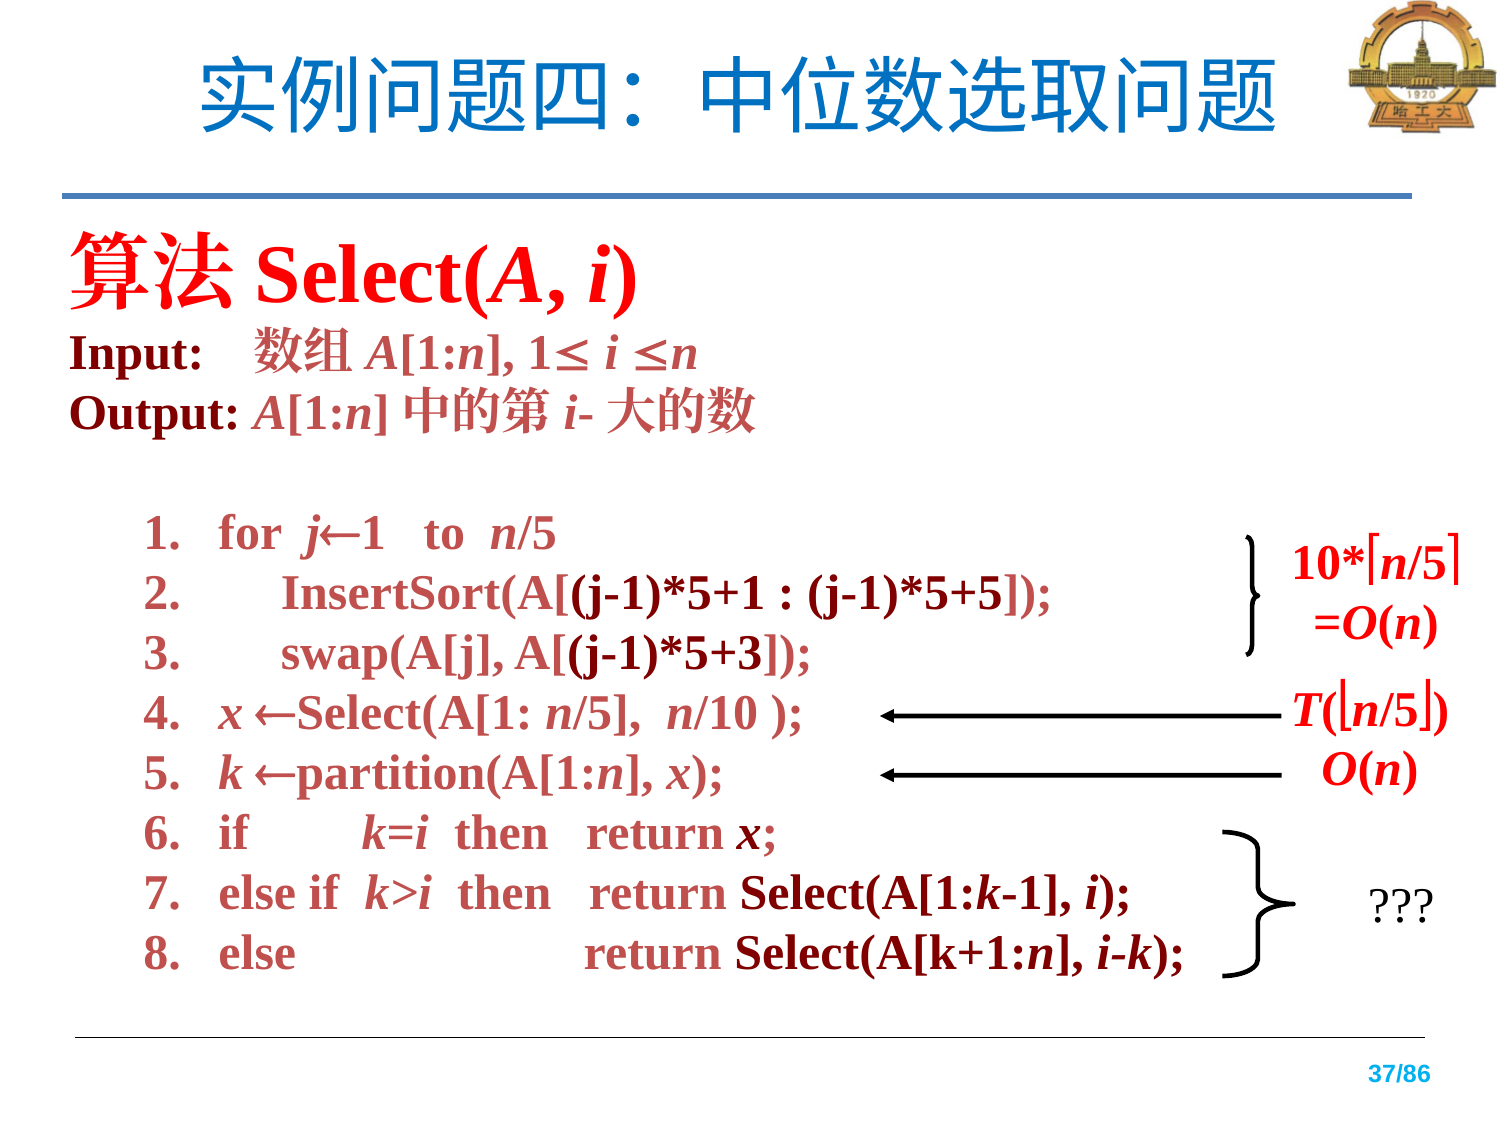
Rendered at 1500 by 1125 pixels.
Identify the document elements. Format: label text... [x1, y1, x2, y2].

title 实例问题四：中位数选取问题 [62, 7, 1413, 179]
text_box 算法Select(A, i) Input: 数组A[1:n], 1 i n Output: A[1:n]中的第i-大的数 1. for j1 to n/5 2. InsertSort(A[(j-1)*5+1 : (j-1)*5+5]); 3. swap(A[j], A[(j-1)*5+3]); 4. x Select(A[1: n/5], n/10 ); 5. k partition(A[1:n], x); 6. if k=i then return x; 7. else if k>i then return Select(A[1:k-1], i); 8. else return Select(A[k+1:n], i-k); [53, 212, 1211, 1032]
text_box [1245, 522, 1483, 659]
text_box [879, 668, 1471, 727]
picture [1340, 0, 1500, 138]
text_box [879, 727, 1471, 804]
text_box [1222, 831, 1500, 977]
